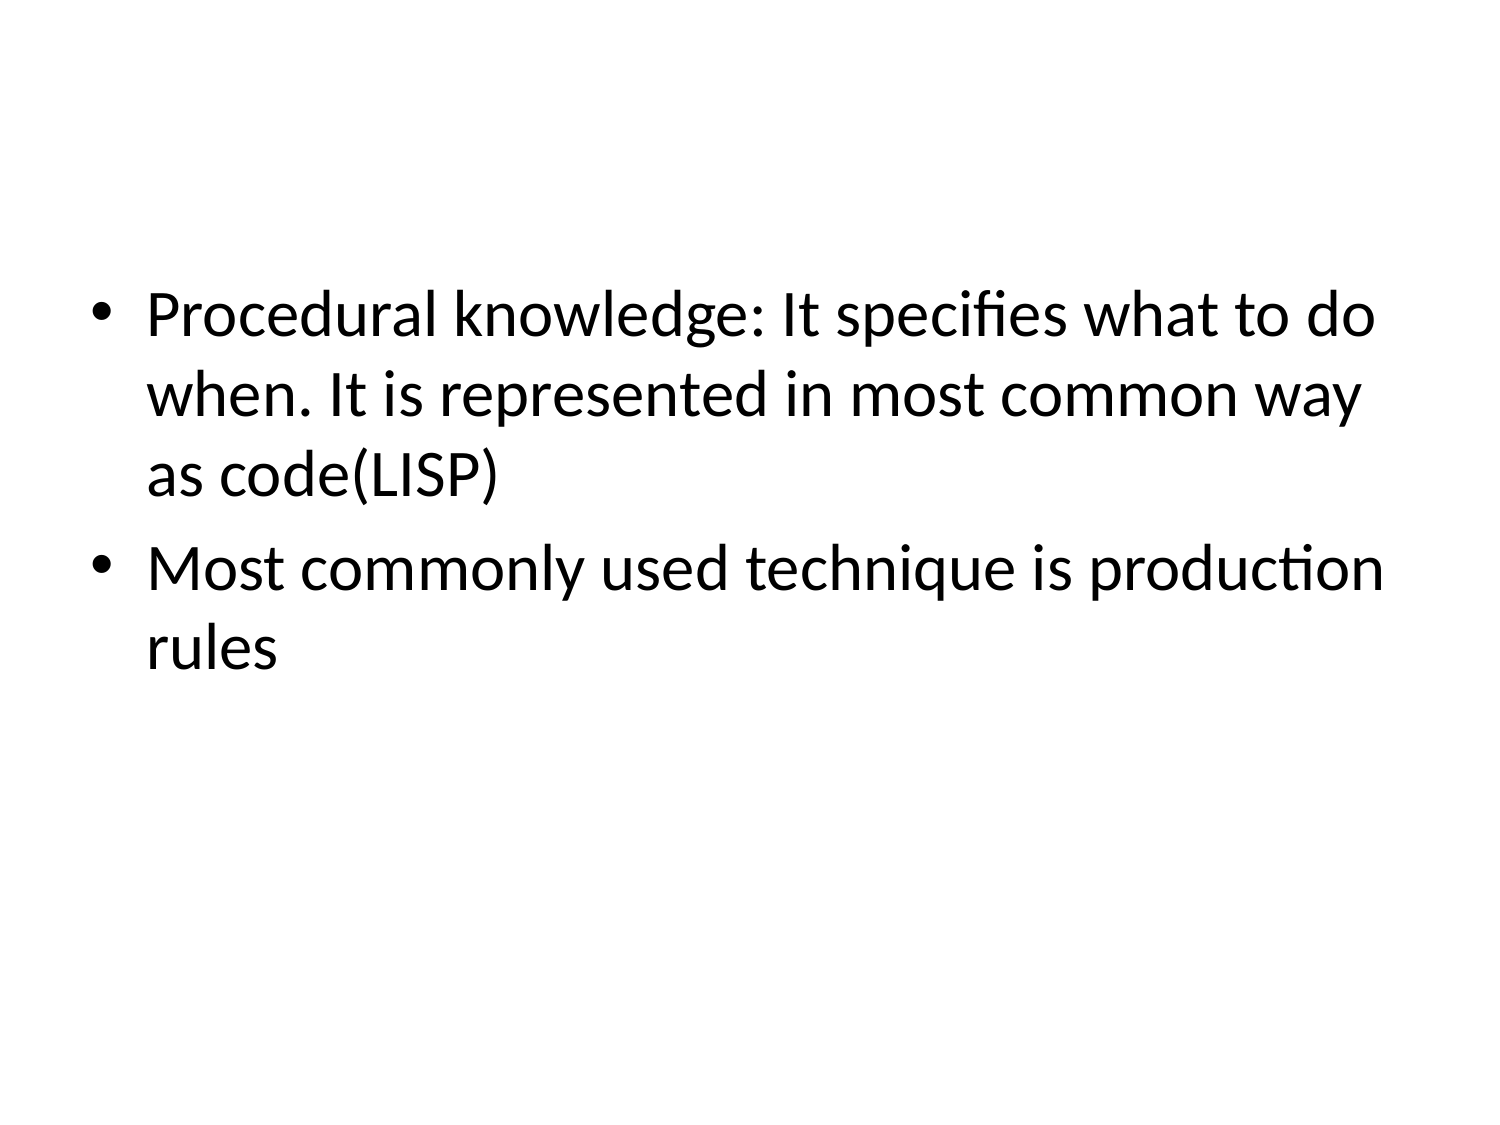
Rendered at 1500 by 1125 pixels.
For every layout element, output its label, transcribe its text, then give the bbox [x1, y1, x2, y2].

list Procedural knowledge: It specifies what to do when. It is represented in most common way as code(LISP) Most commonly used technique is production rules [75, 262, 1425, 1005]
